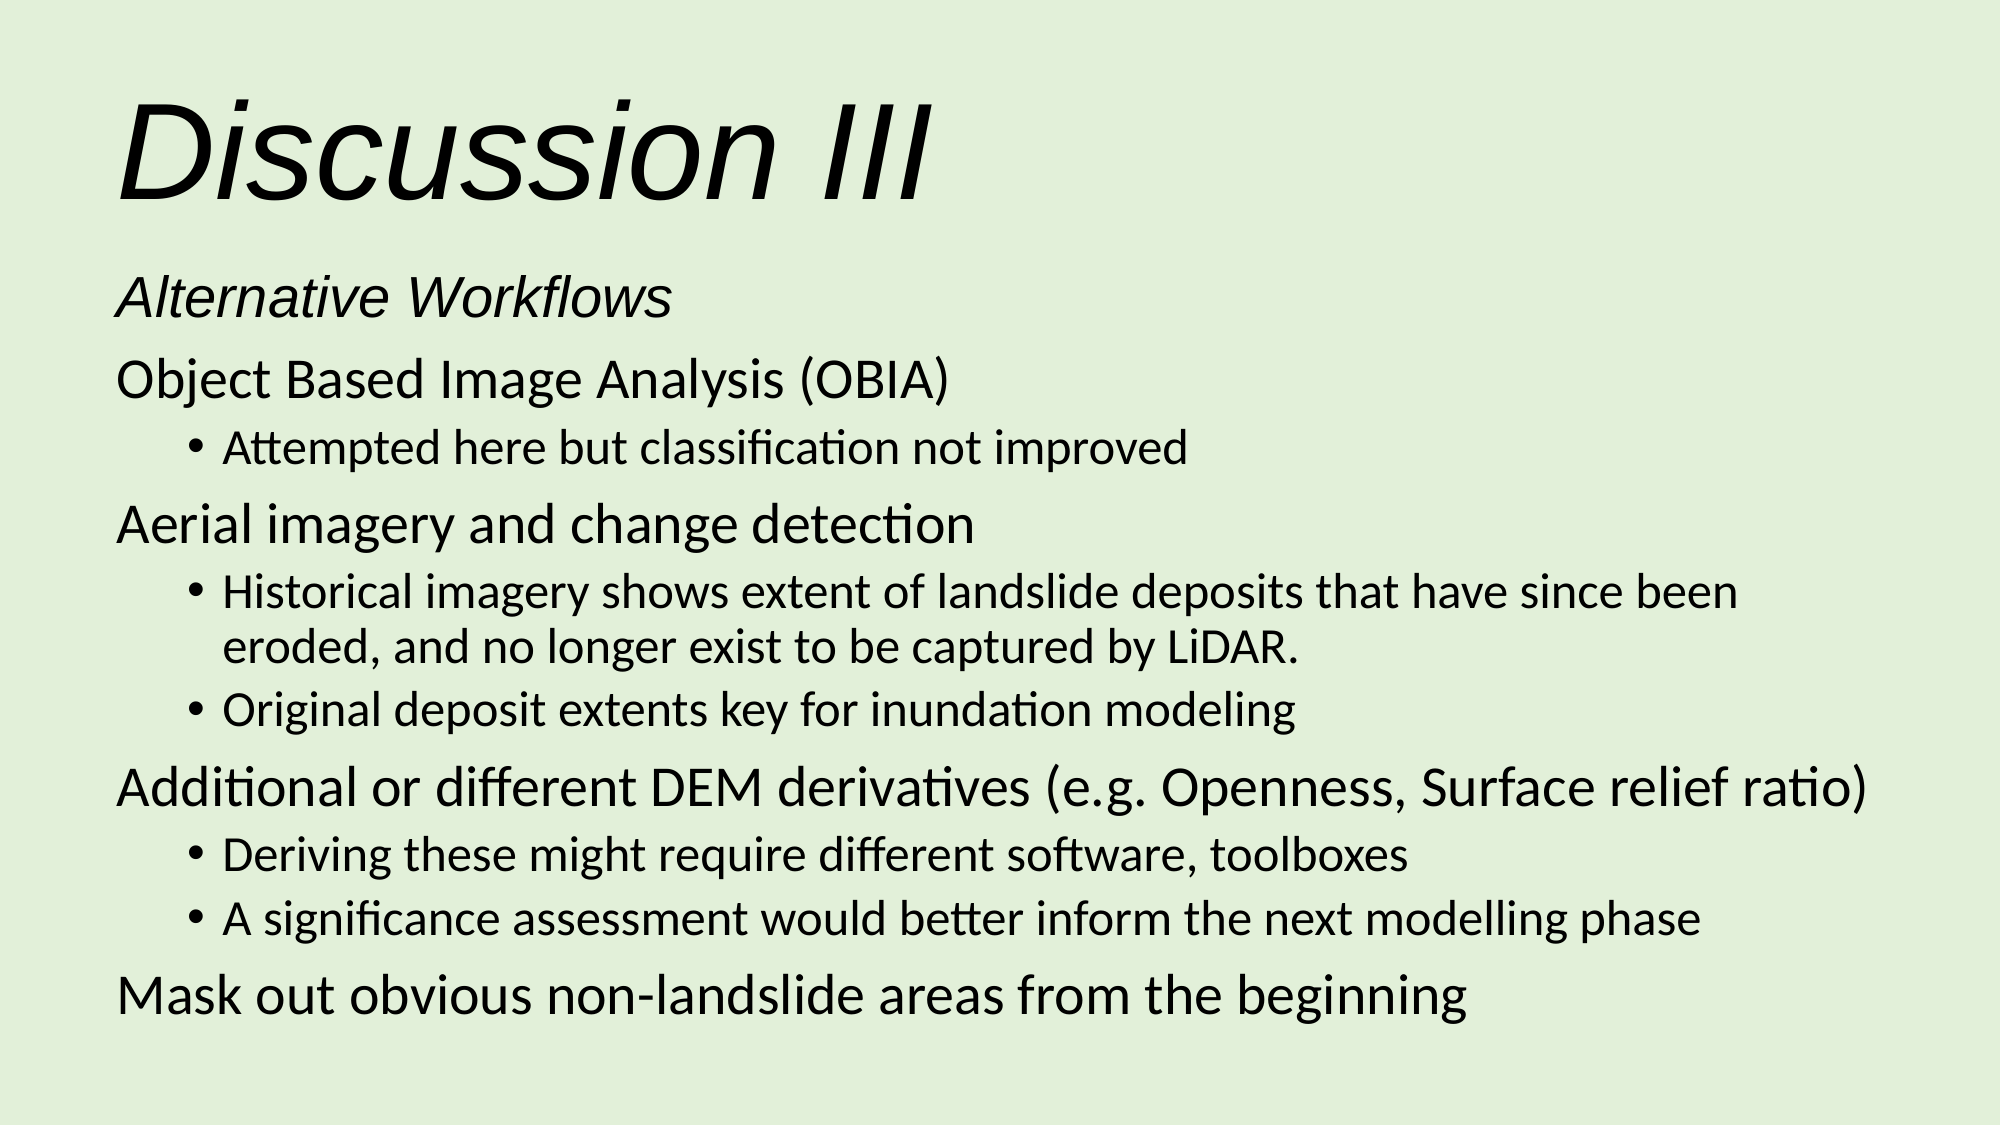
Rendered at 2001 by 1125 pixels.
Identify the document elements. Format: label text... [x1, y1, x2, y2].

title Discussion III [101, 46, 1827, 260]
list Alternative Workflows Object Based Image Analysis (OBIA) Attempted here but classification not improved Aerial imagery and change detection Historical imagery shows extent of landslide deposits that have since been eroded, and no longer exist to be captured by LiDAR. Original deposit extents key for inundation modeling Additional or different DEM derivatives (e.g. Openness, Surface relief ratio) Deriving these might require different software, toolboxes A significance assessment would better inform the next modelling phase Mask out obvious non-landslide areas from the beginning [101, 260, 1899, 1058]
